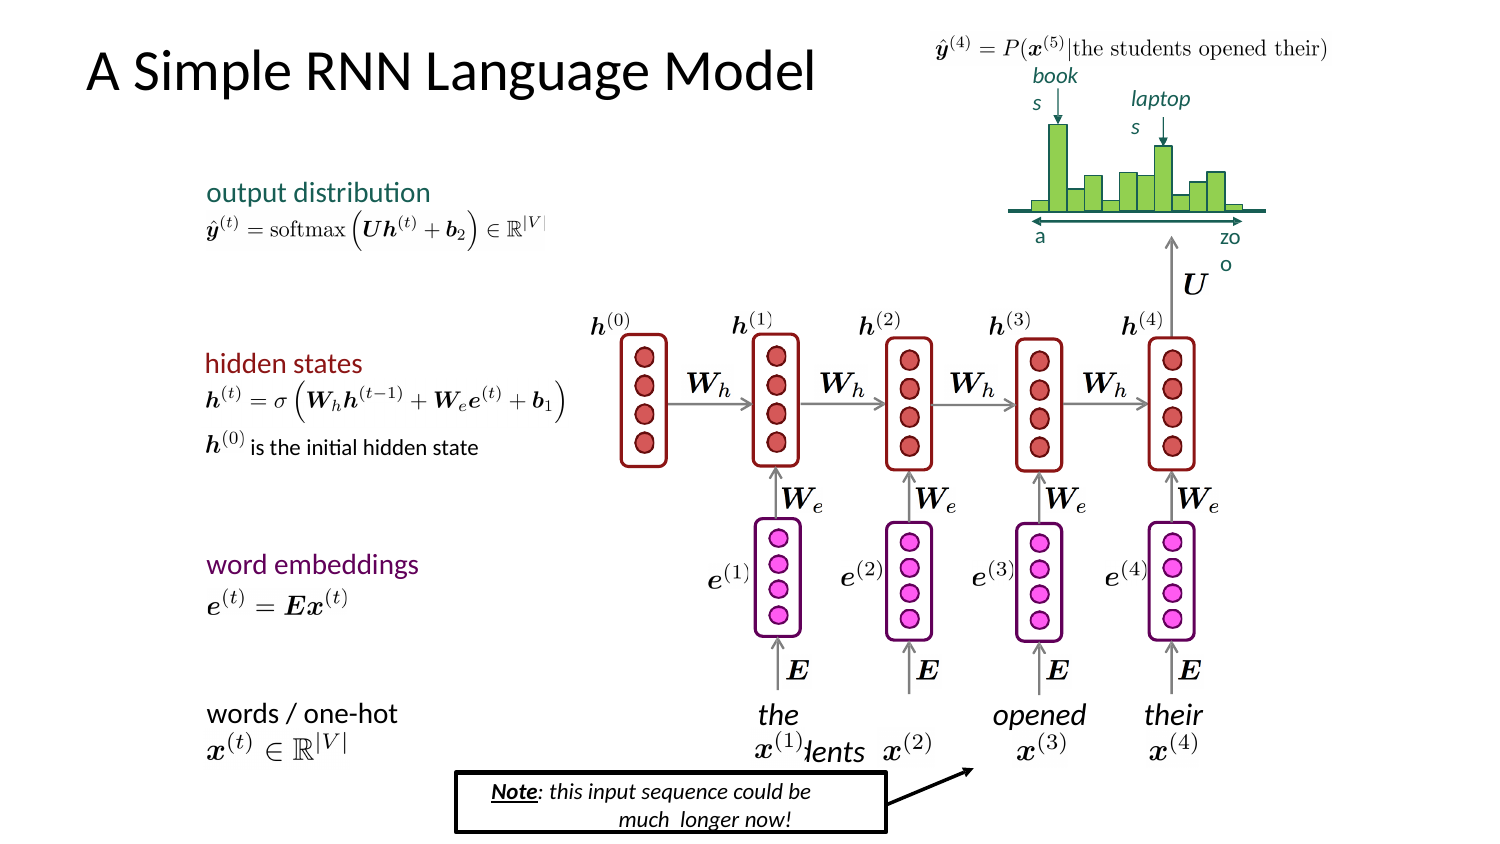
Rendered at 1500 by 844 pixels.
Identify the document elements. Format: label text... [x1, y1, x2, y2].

text_box [203, 728, 350, 770]
text_box [930, 31, 1332, 66]
text_box [885, 767, 974, 807]
text_box Note: this input sequence could be much longer now! [456, 772, 887, 832]
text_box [590, 235, 1219, 696]
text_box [1154, 145, 1173, 212]
text_box [207, 588, 347, 615]
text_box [1007, 88, 1267, 227]
text_box books [1030, 66, 1086, 86]
title A Simple RNN Language Model [84, 30, 1146, 174]
text_box hidden states is the initial hidden state [202, 342, 569, 378]
text_box [877, 727, 935, 768]
text_box [1012, 727, 1068, 768]
text_box [206, 210, 545, 251]
text_box opened [990, 704, 1088, 732]
text_box zoo [1221, 234, 1253, 277]
text_box laptops [1128, 82, 1198, 86]
text_box [750, 727, 805, 768]
text_box the students [755, 704, 961, 770]
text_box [201, 378, 569, 453]
text_box words / one-hot vectors [204, 692, 482, 764]
text_box their [1141, 704, 1205, 732]
text_box word embeddings [204, 544, 456, 581]
text_box output distribution [204, 171, 463, 209]
text_box [1146, 727, 1199, 768]
